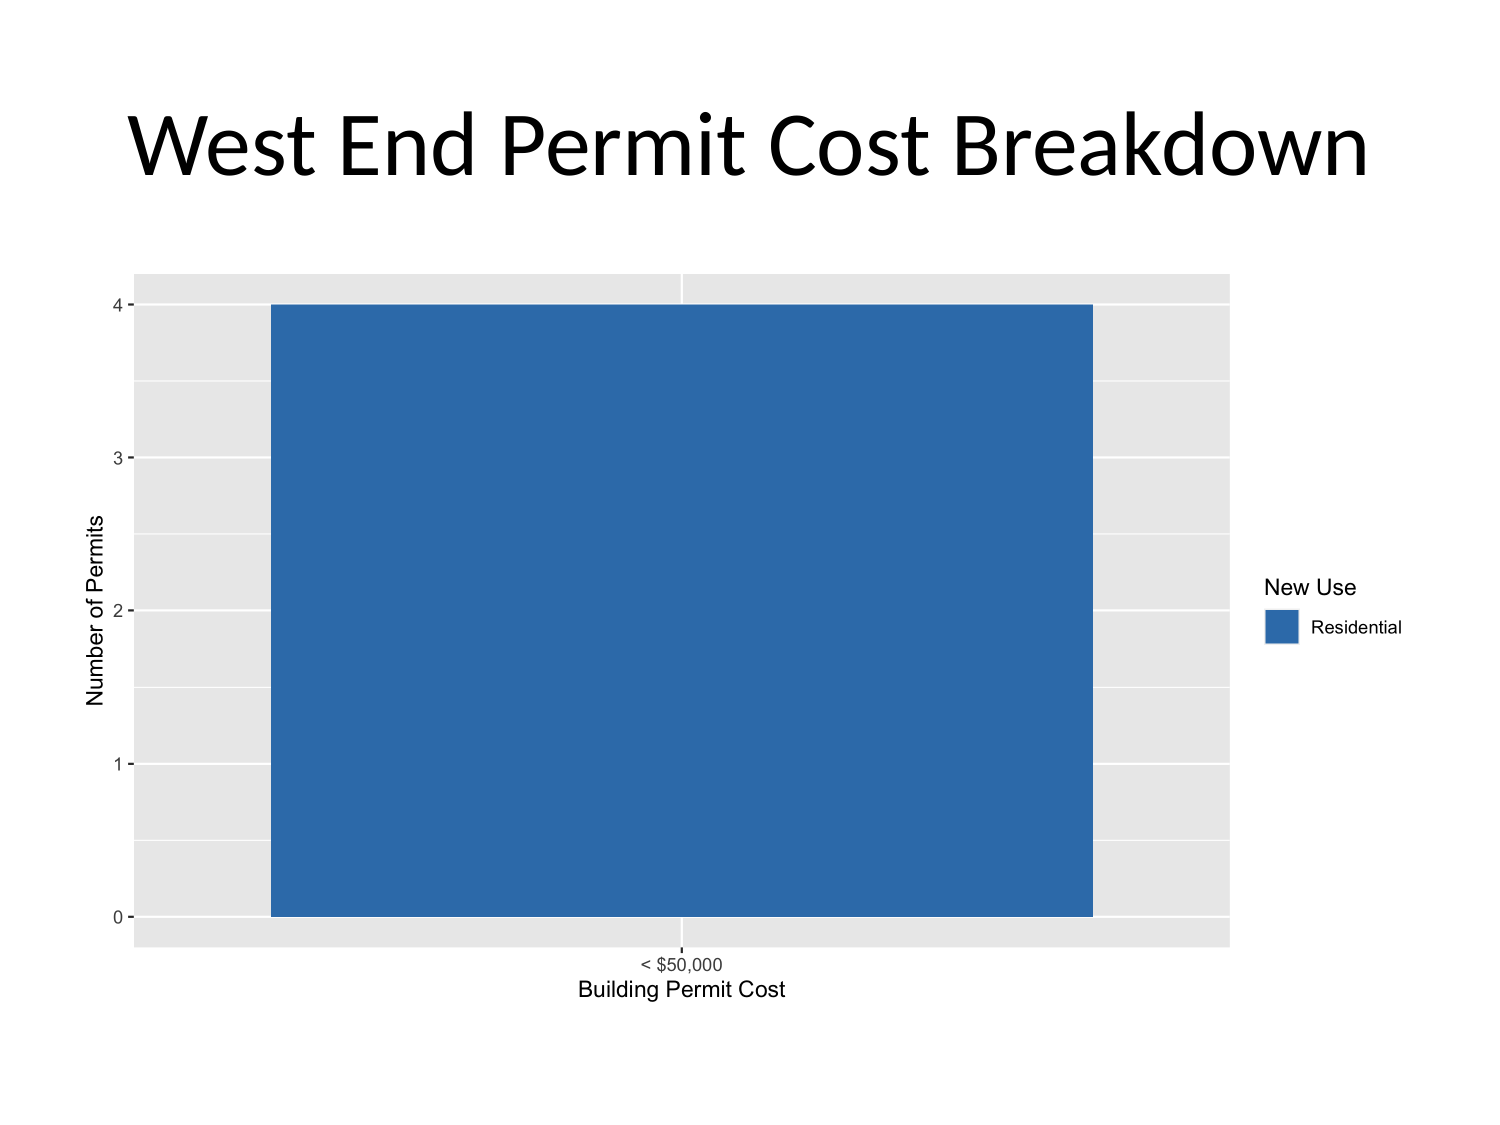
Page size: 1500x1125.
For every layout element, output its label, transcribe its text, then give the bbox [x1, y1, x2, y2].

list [74, 262, 1426, 1013]
title West End Permit Cost Breakdown [75, 45, 1425, 233]
